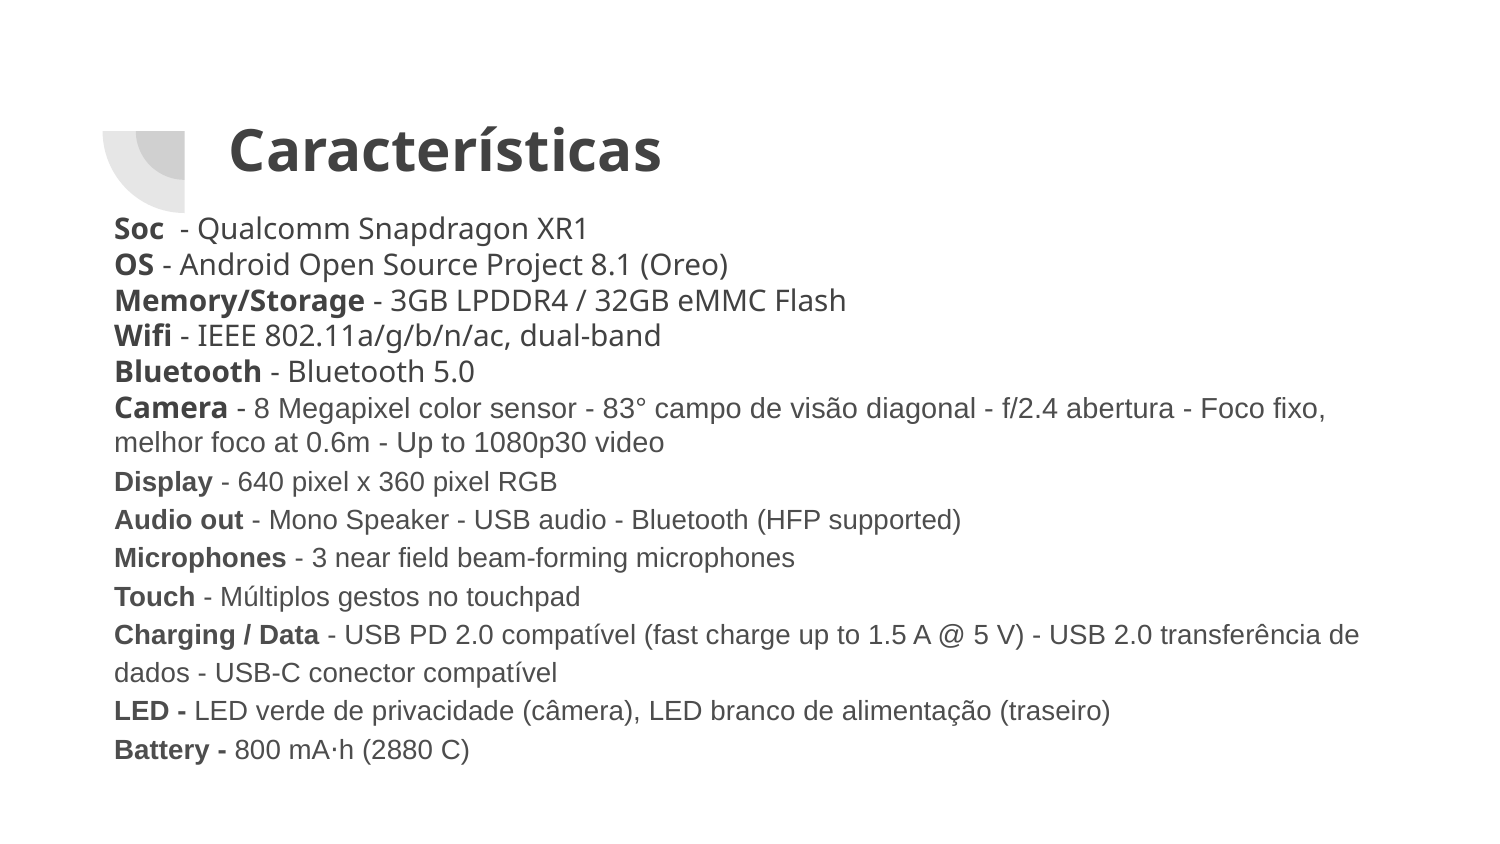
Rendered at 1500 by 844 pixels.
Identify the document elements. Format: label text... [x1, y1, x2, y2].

title Características [213, 98, 1368, 194]
list Soc - Qualcomm Snapdragon XR1 OS - Android Open Source Project 8.1 (Oreo) Memory/Storage - 3GB LPDDR4 / 32GB eMMC Flash Wifi - IEEE 802.11a/g/b/n/ac, dual-band Bluetooth - Bluetooth 5.0 Camera - 8 Megapixel color sensor - 83° campo de visão diagonal - f/2.4 abertura - Foco fixo, melhor foco at 0.6m - Up to 1080p30 video Display - 640 pixel x 360 pixel RGB Audio out - Mono Speaker - USB audio - Bluetooth (HFP supported) Microphones - 3 near field beam-forming microphones Touch - Múltiplos gestos no touchpad Charging / Data - USB PD 2.0 compatível (fast charge up to 1.5 A @ 5 V) - USB 2.0 transferência de dados - USB-C conector compatível LED - LED verde de privacidade (câmera), LED branco de alimentação (traseiro) Battery - 800 mA⋅h (2880 C) [99, 194, 1430, 802]
